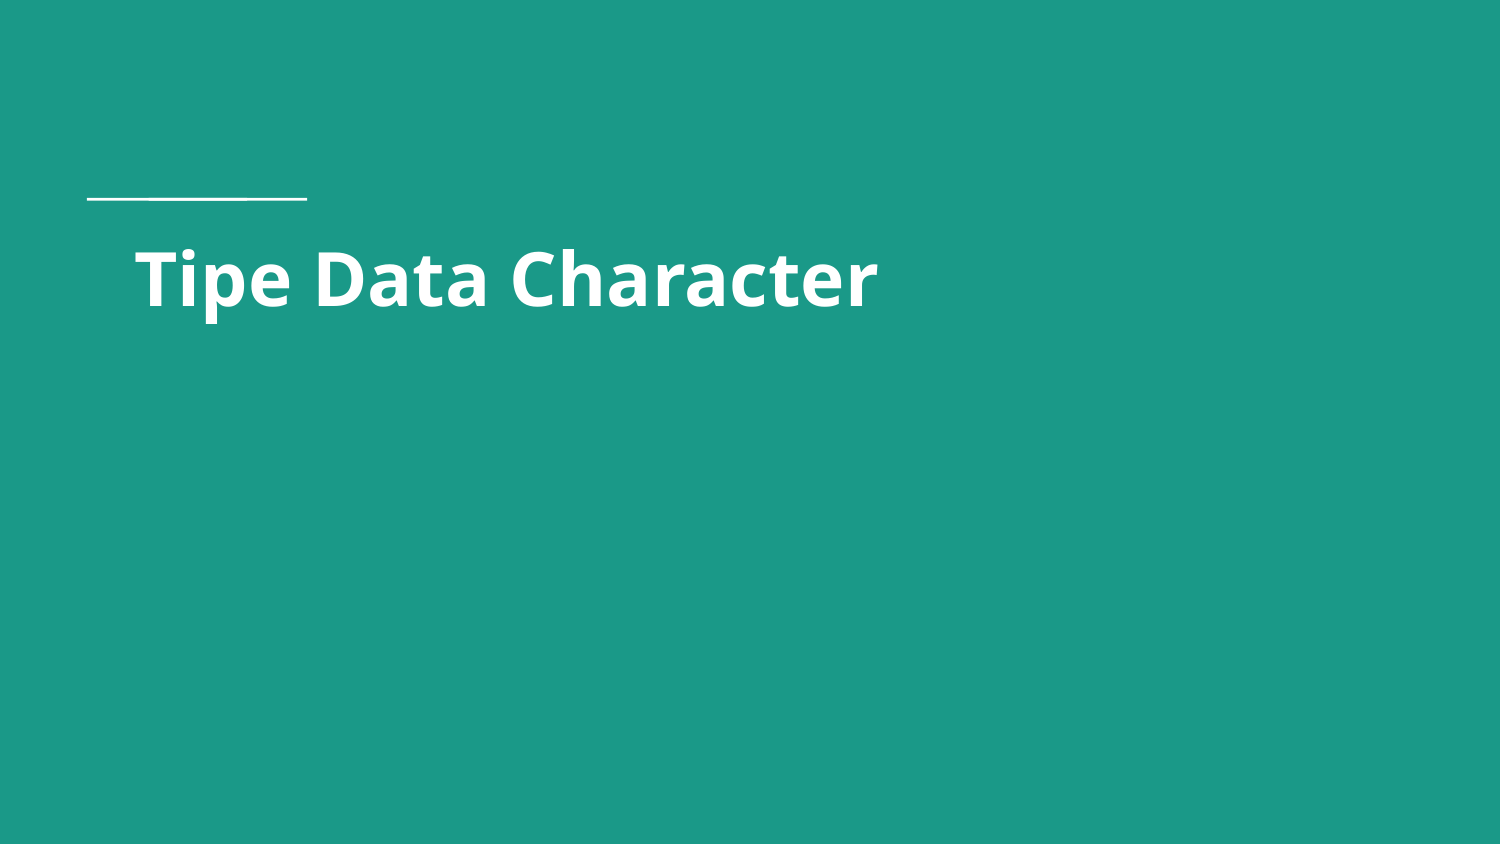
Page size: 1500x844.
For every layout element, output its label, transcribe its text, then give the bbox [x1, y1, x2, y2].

title Tipe Data Character [119, 216, 1381, 466]
